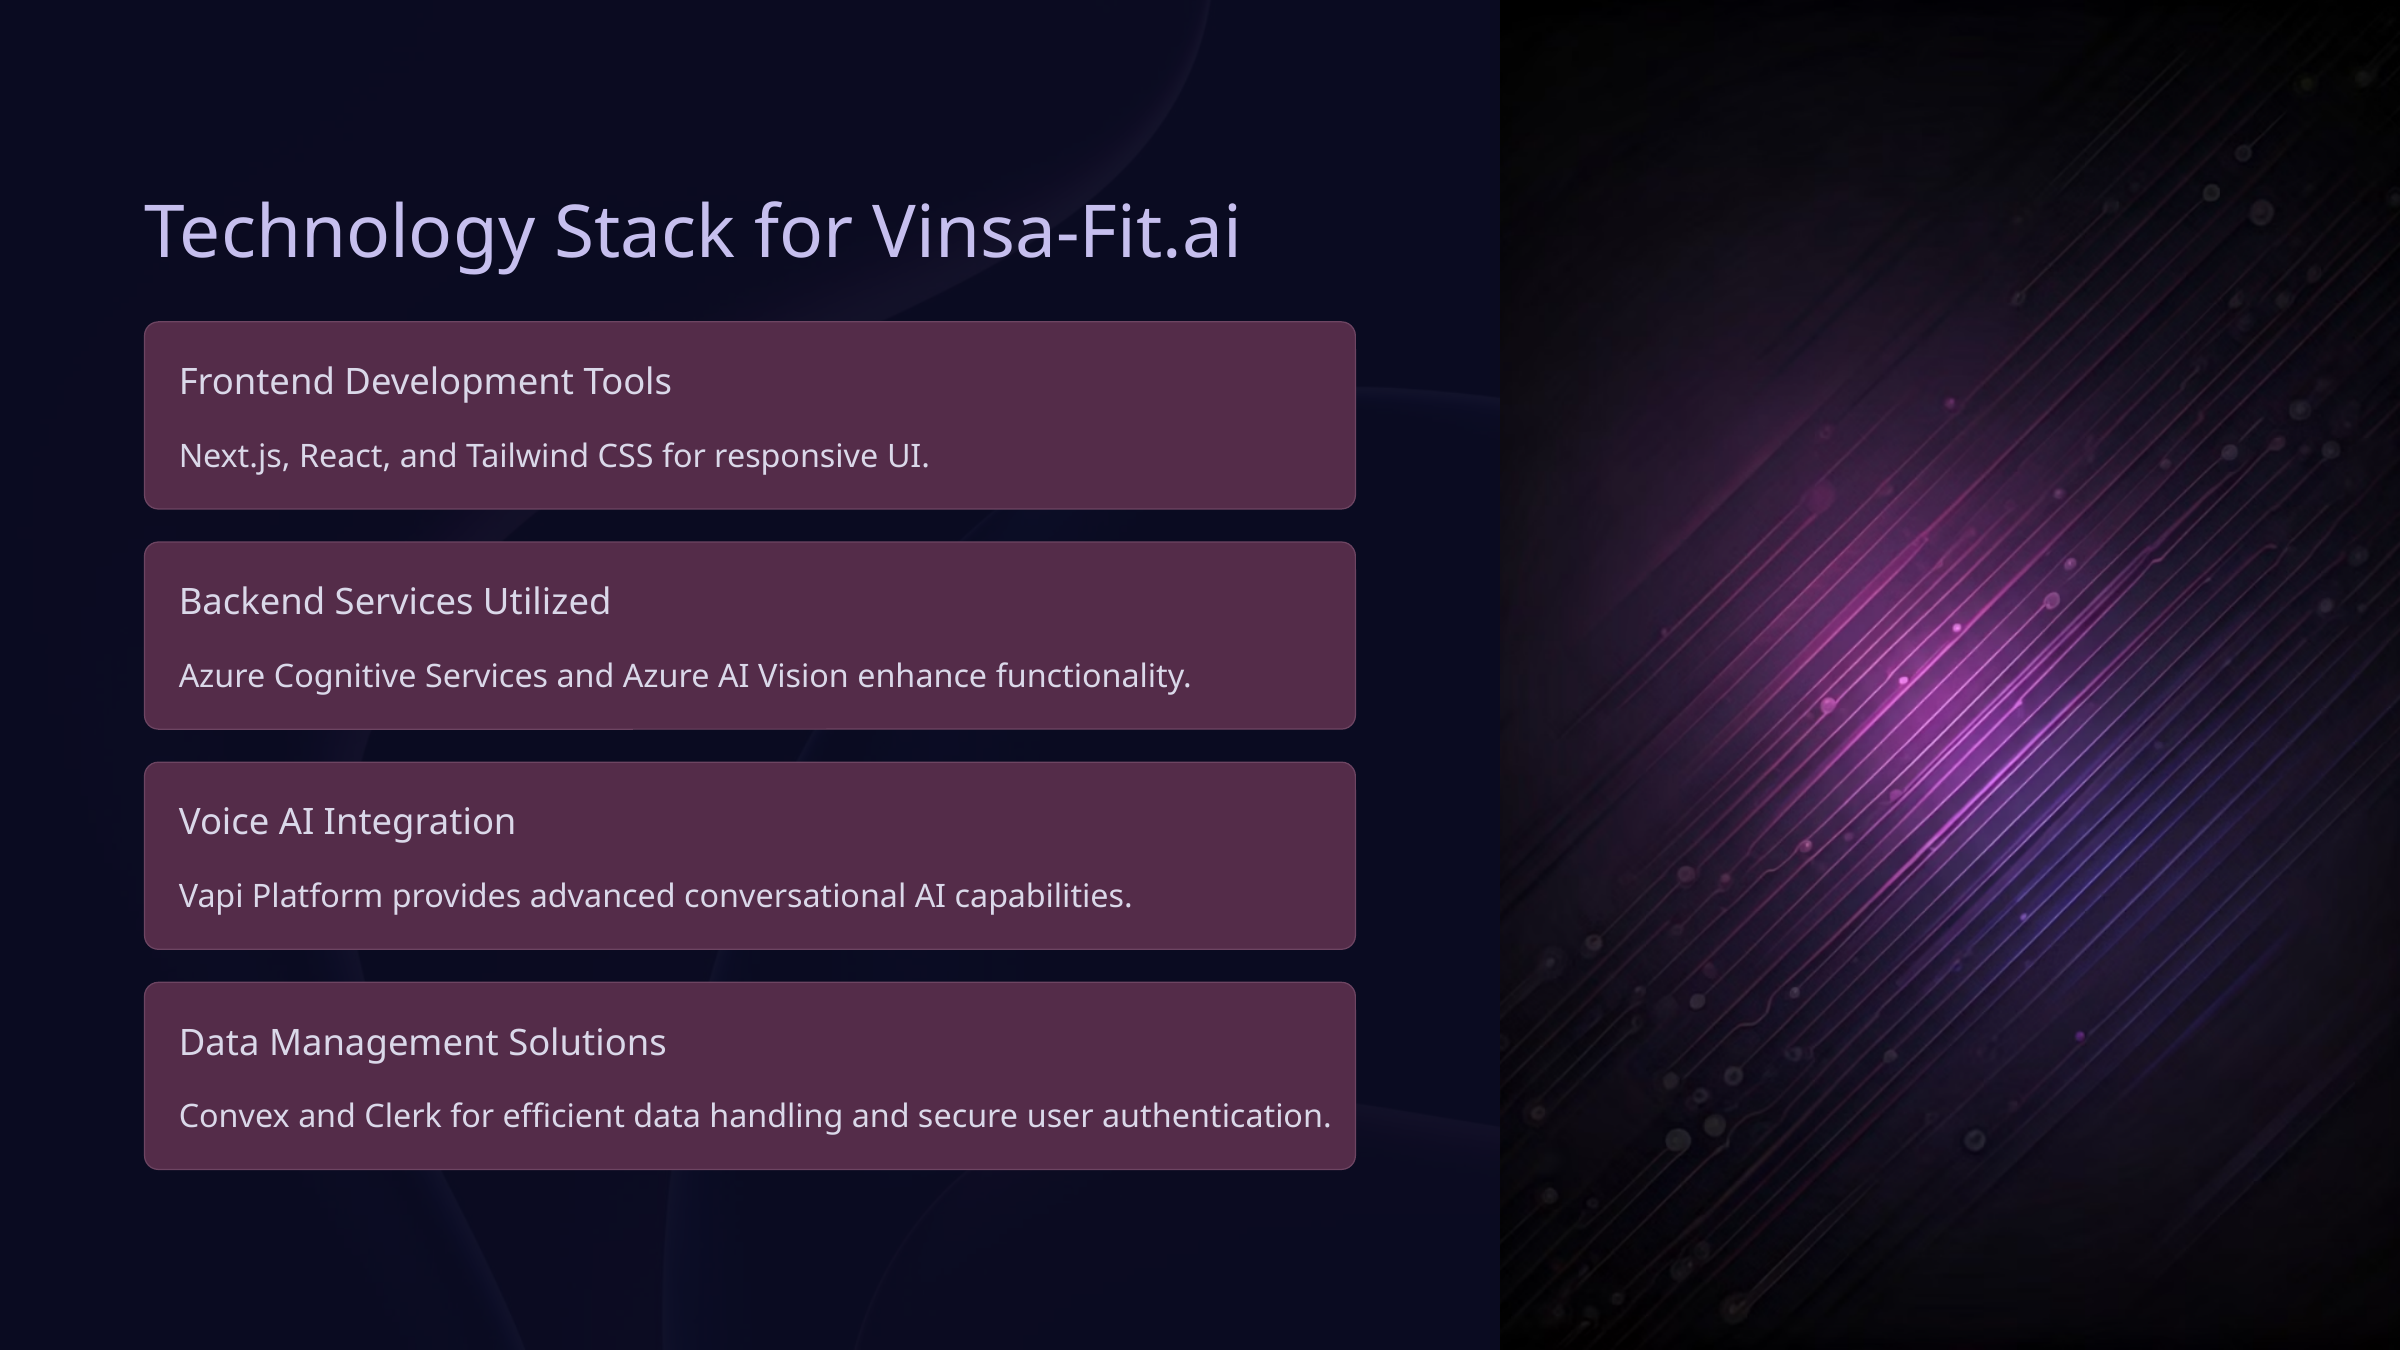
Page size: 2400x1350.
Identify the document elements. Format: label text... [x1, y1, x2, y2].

text_box Next.js, React, and Tailwind CSS for responsive UI. [178, 421, 1322, 475]
text_box [144, 982, 1356, 1170]
text_box [144, 762, 1356, 950]
text_box Voice AI Integration [178, 796, 546, 843]
text_box Azure Cognitive Services and Azure AI Vision enhance functionality. [178, 641, 1322, 695]
text_box [144, 321, 1356, 509]
text_box [144, 542, 1356, 730]
picture [1499, 0, 2400, 1350]
text_box Vapi Platform provides advanced conversational AI capabilities. [178, 862, 1322, 915]
text_box Backend Services Utilized [178, 576, 645, 623]
text_box Data Management Solutions [178, 1016, 682, 1063]
text_box Frontend Development Tools [178, 356, 696, 402]
text_box Convex and Clerk for efficient data handling and secure user authentication. [178, 1082, 1322, 1136]
text_box Technology Stack for Vinsa-Fit.ai [144, 180, 1311, 273]
